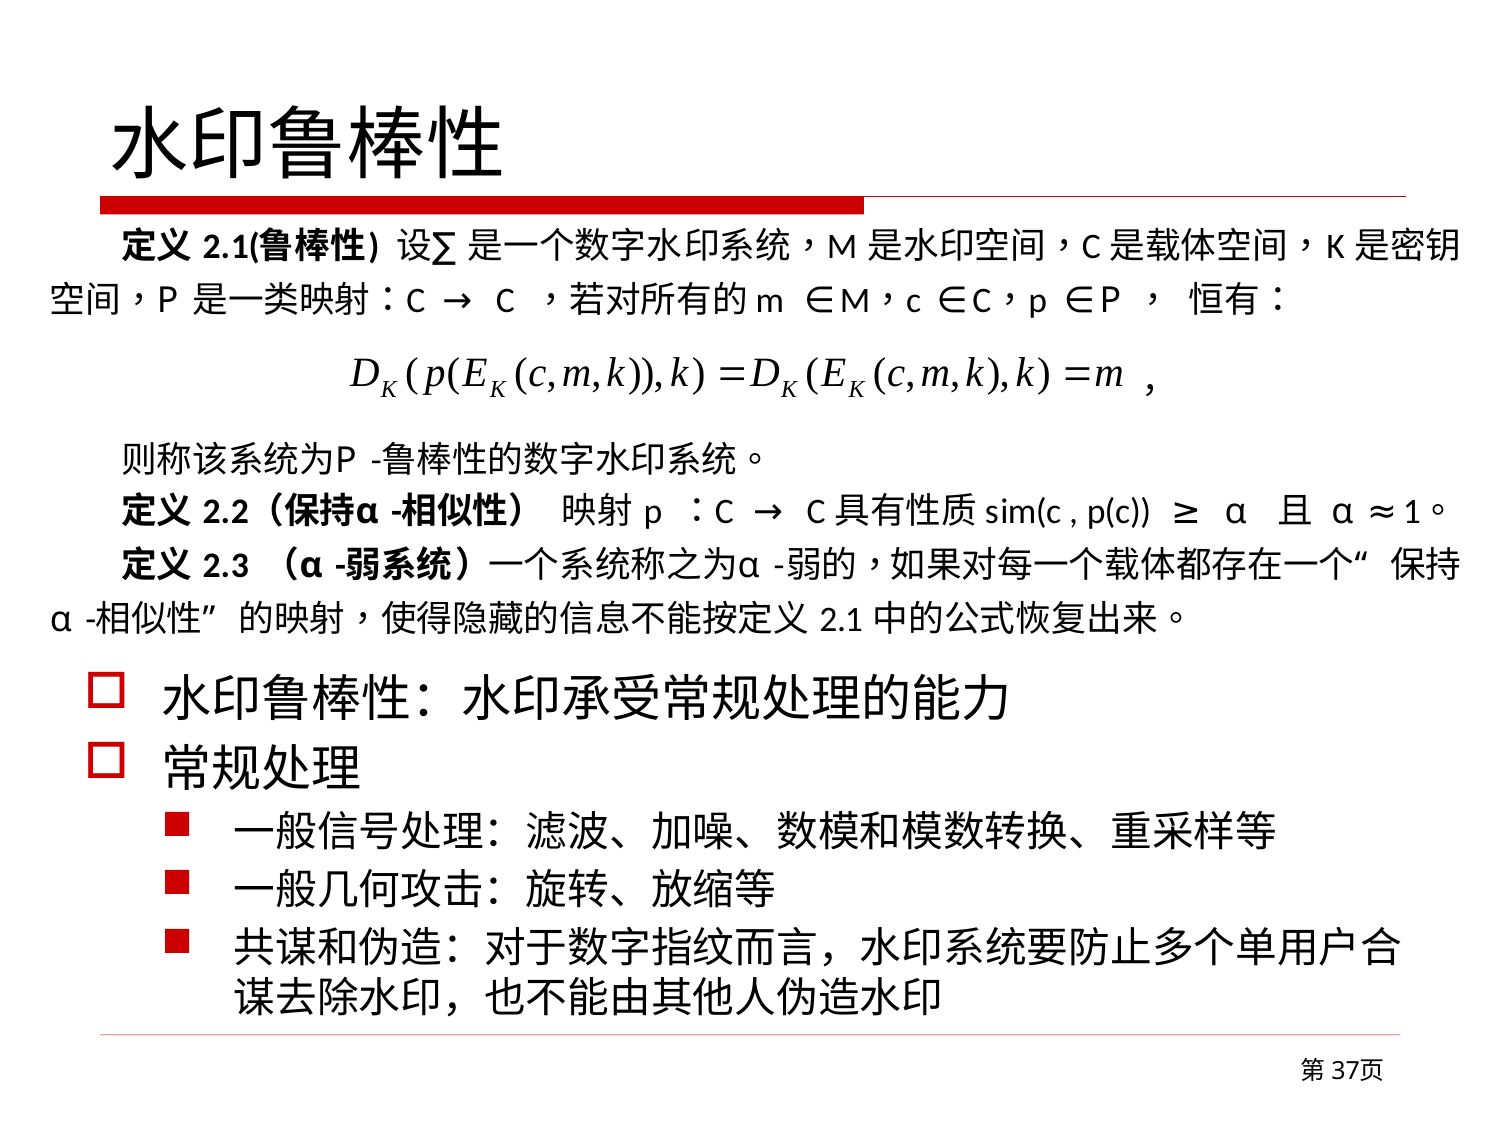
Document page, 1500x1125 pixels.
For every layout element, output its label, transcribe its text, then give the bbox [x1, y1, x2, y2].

list 水印鲁棒性：水印承受常规处理的能力 常规处理 一般信号处理：滤波、加噪、数模和模数转换、重采样等 一般几何攻击：旋转、放缩等 共谋和伪造：对于数字指纹而言，水印系统要防止多个单用户合谋去除水印，也不能由其他人伪造水印 [69, 658, 1444, 1125]
picture [49, 219, 1461, 645]
title 水印鲁棒性 [94, 50, 1407, 197]
